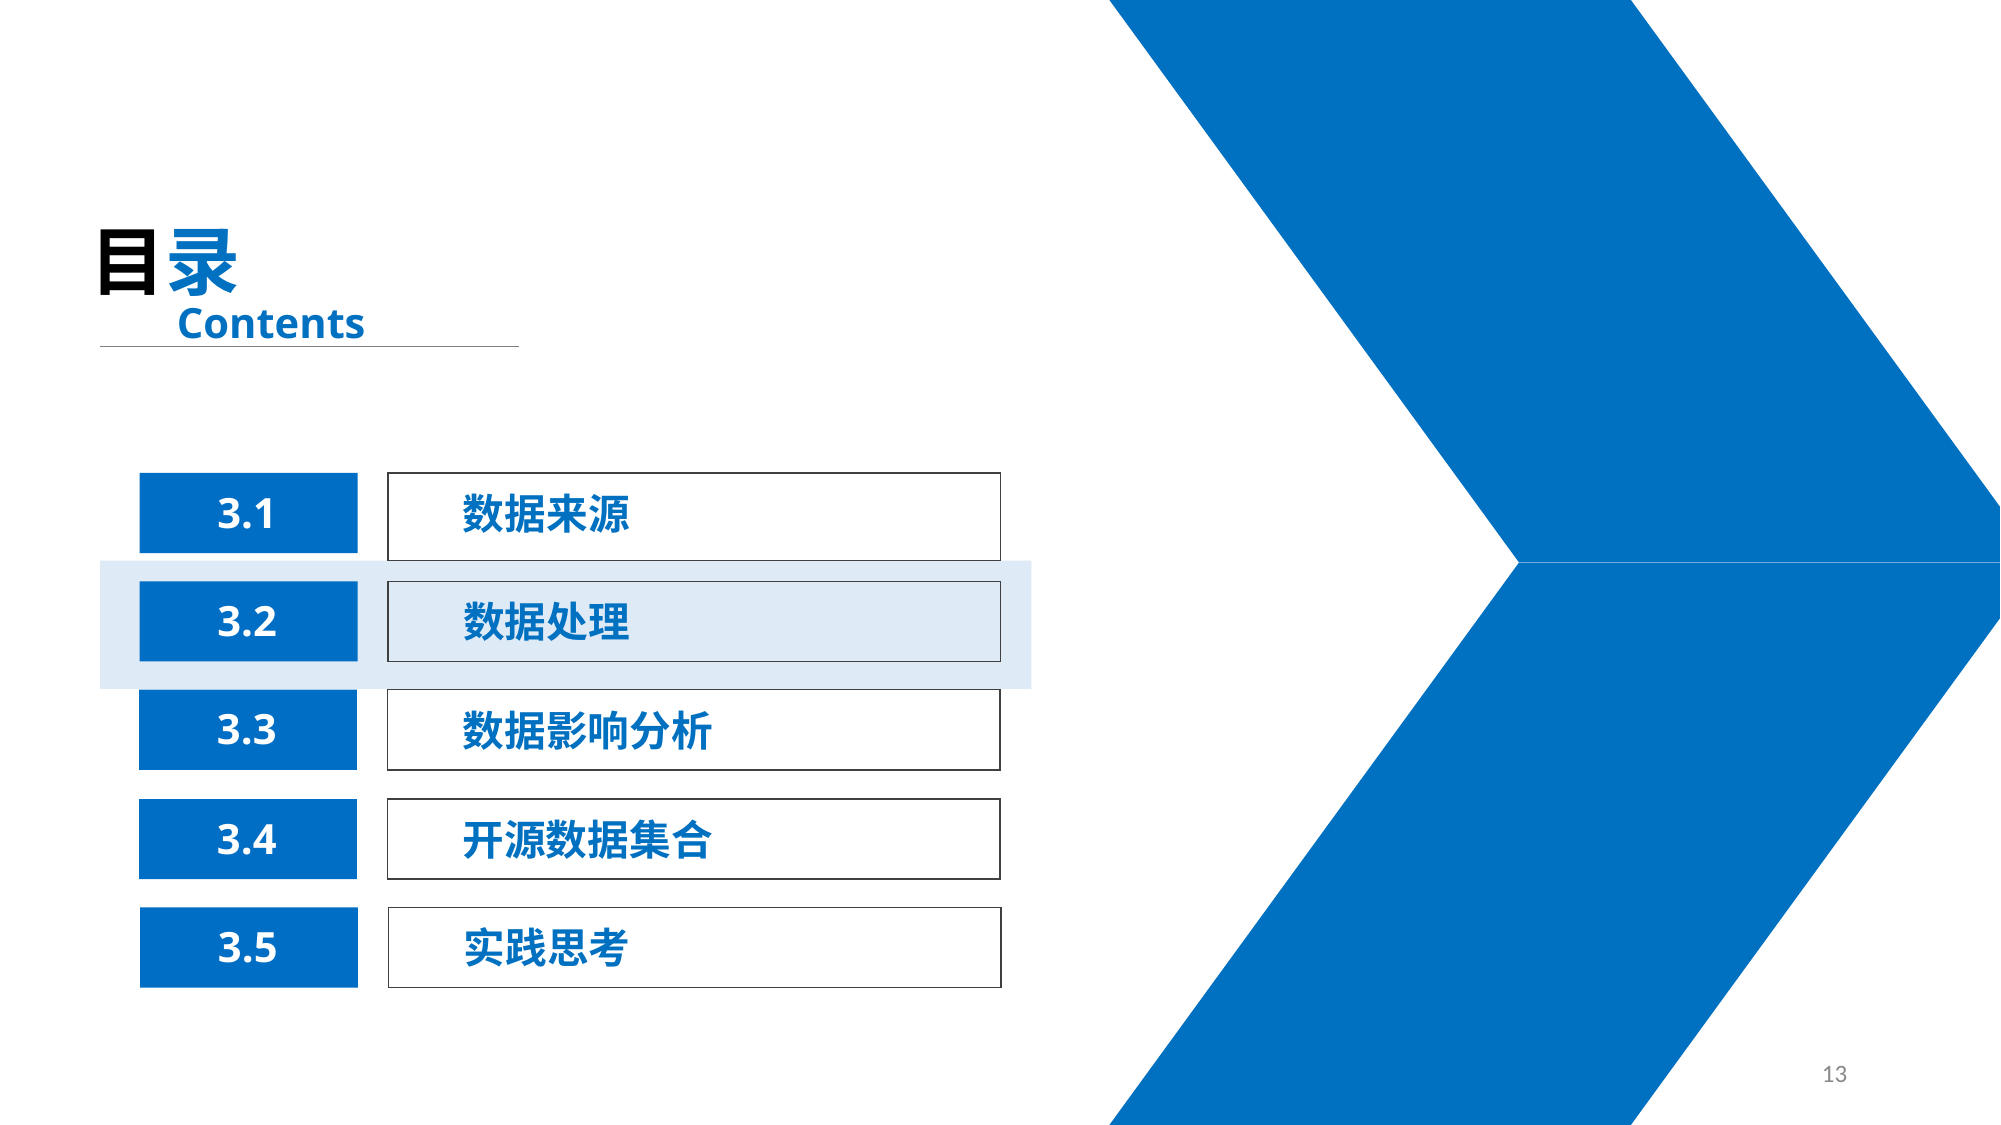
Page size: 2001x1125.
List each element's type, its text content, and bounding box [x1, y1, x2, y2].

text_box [387, 689, 1001, 771]
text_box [138, 798, 358, 880]
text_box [387, 581, 1001, 662]
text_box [387, 472, 1002, 561]
slide_number 13 [1412, 1042, 1863, 1103]
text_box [139, 581, 358, 662]
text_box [139, 472, 358, 554]
text_box [100, 560, 1032, 689]
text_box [75, 207, 519, 356]
text_box [1109, 563, 2000, 1125]
text_box [1109, 0, 2000, 563]
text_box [388, 907, 1002, 988]
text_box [138, 689, 358, 771]
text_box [387, 798, 1001, 880]
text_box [139, 907, 359, 988]
